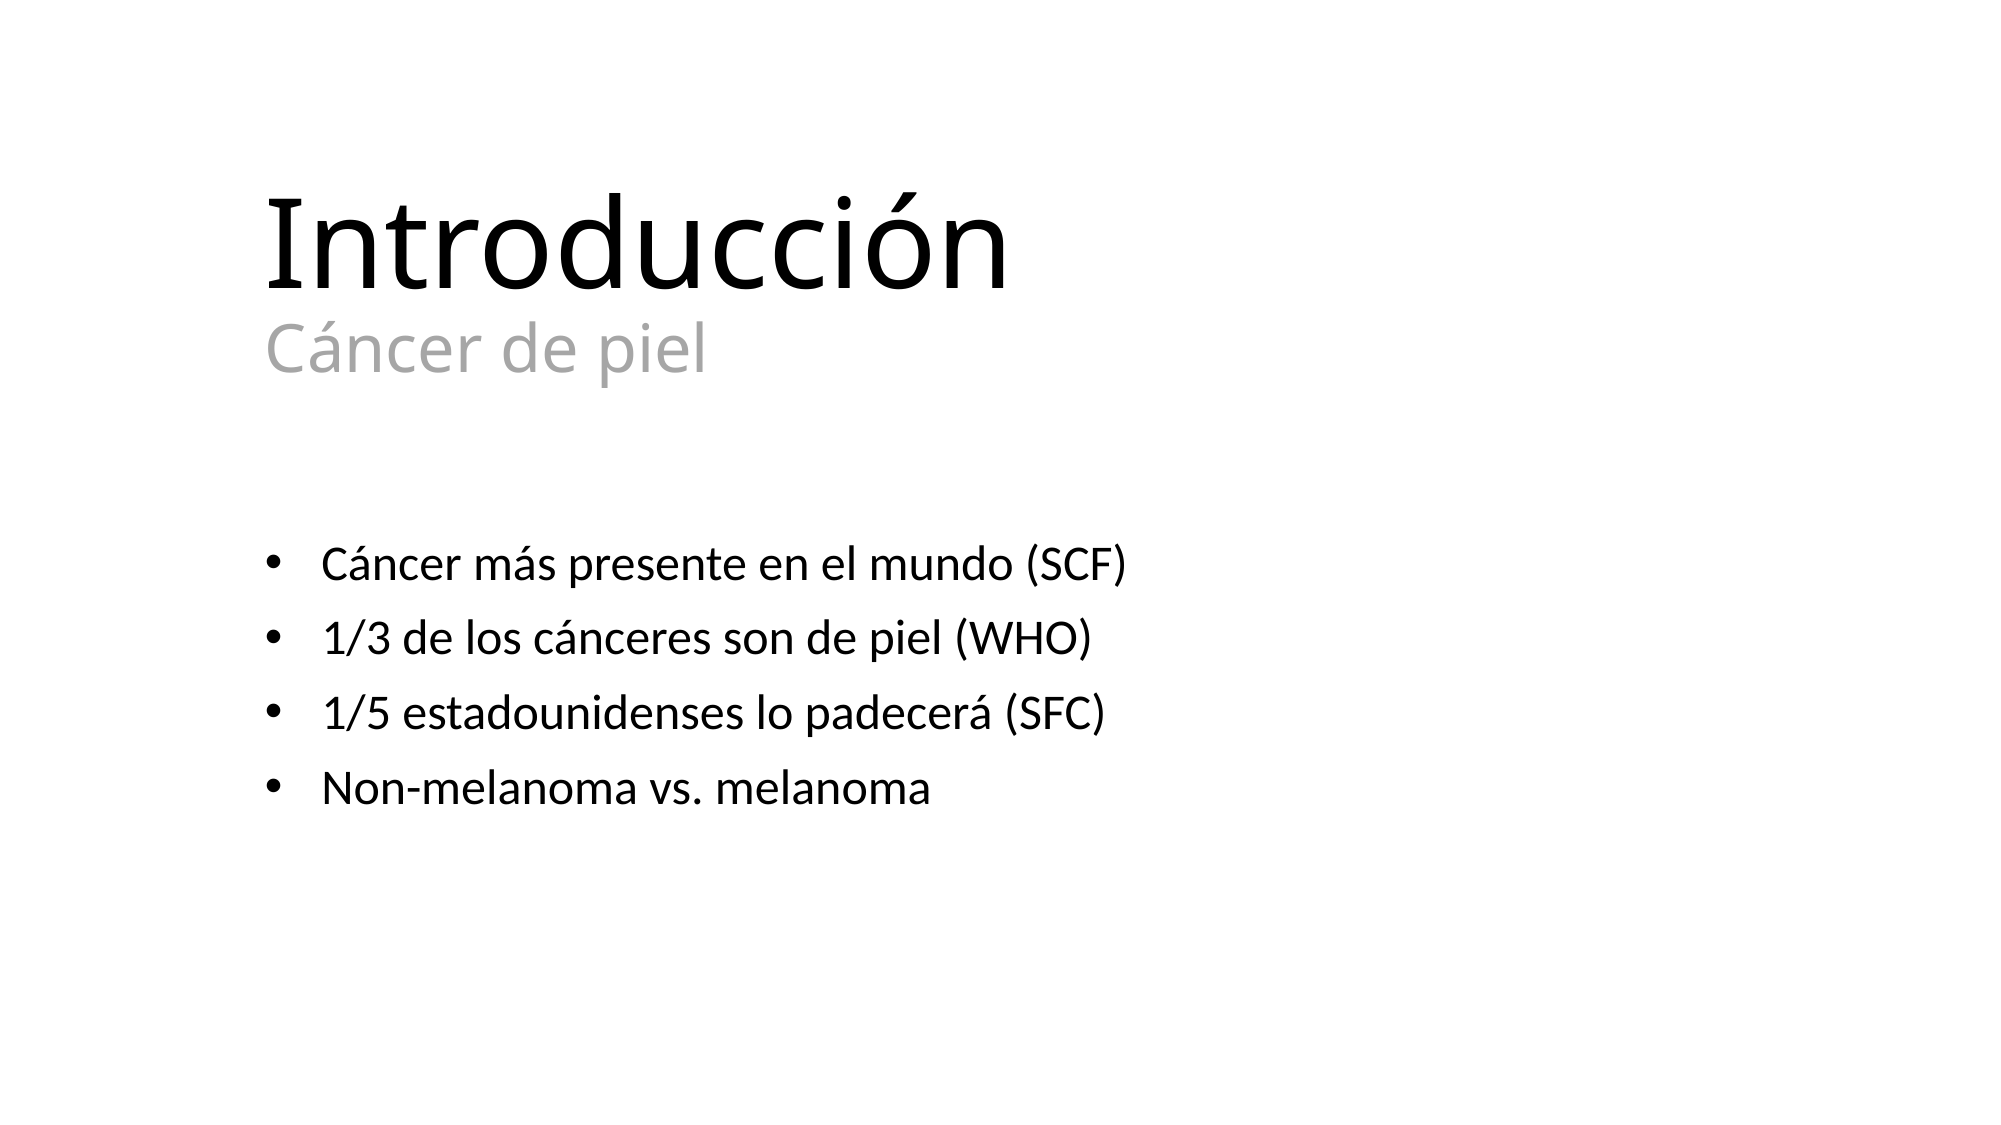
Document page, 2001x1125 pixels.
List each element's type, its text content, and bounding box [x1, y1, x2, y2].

title Introducción Cáncer de piel [249, 136, 1750, 395]
subtitle Cáncer más presente en el mundo (SCF) 1/3 de los cánceres son de piel (WHO) 1/5 estadounidenses lo padecerá (SFC) Non-melanoma vs. melanoma [249, 448, 1750, 912]
